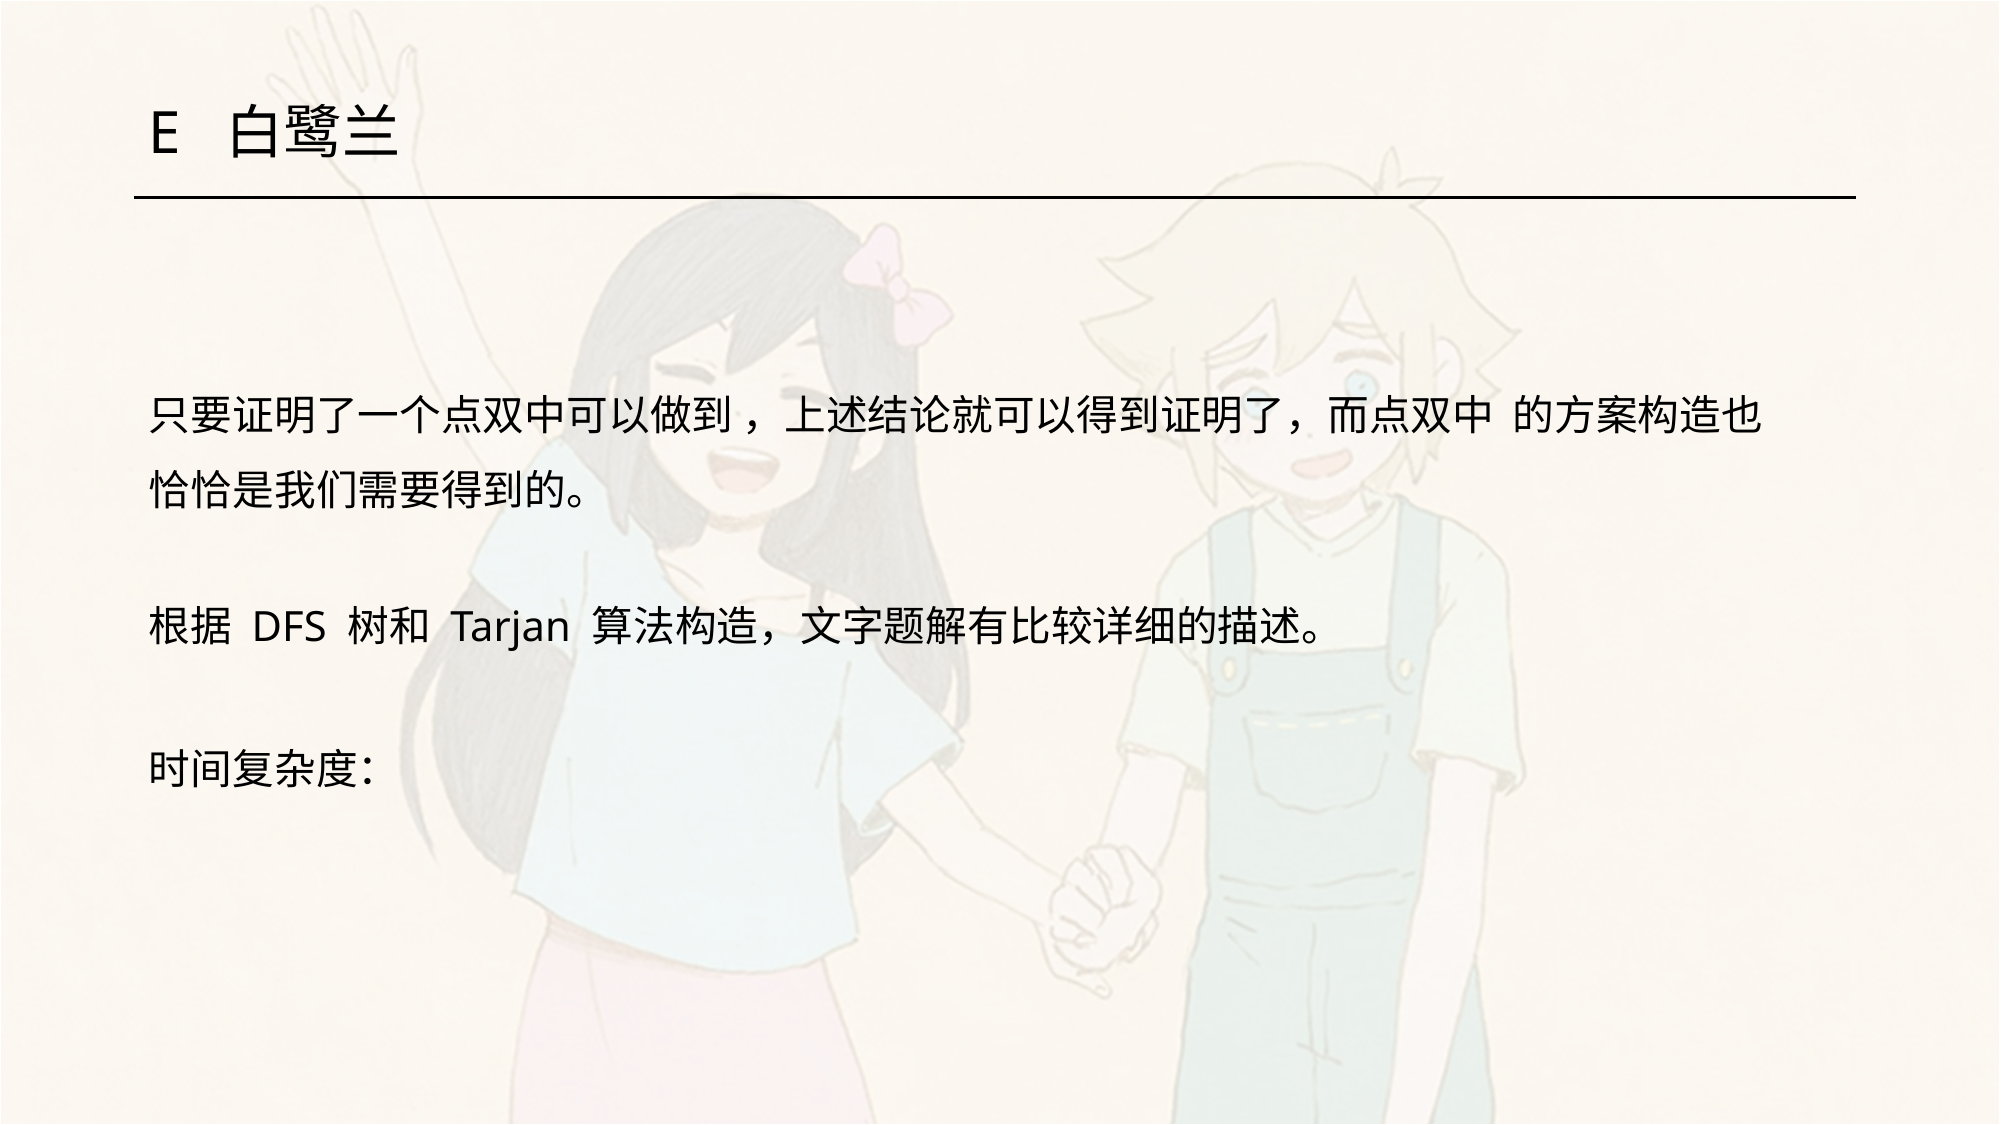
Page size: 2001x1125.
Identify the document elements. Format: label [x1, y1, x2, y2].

text_box [0, 0, 2000, 1125]
